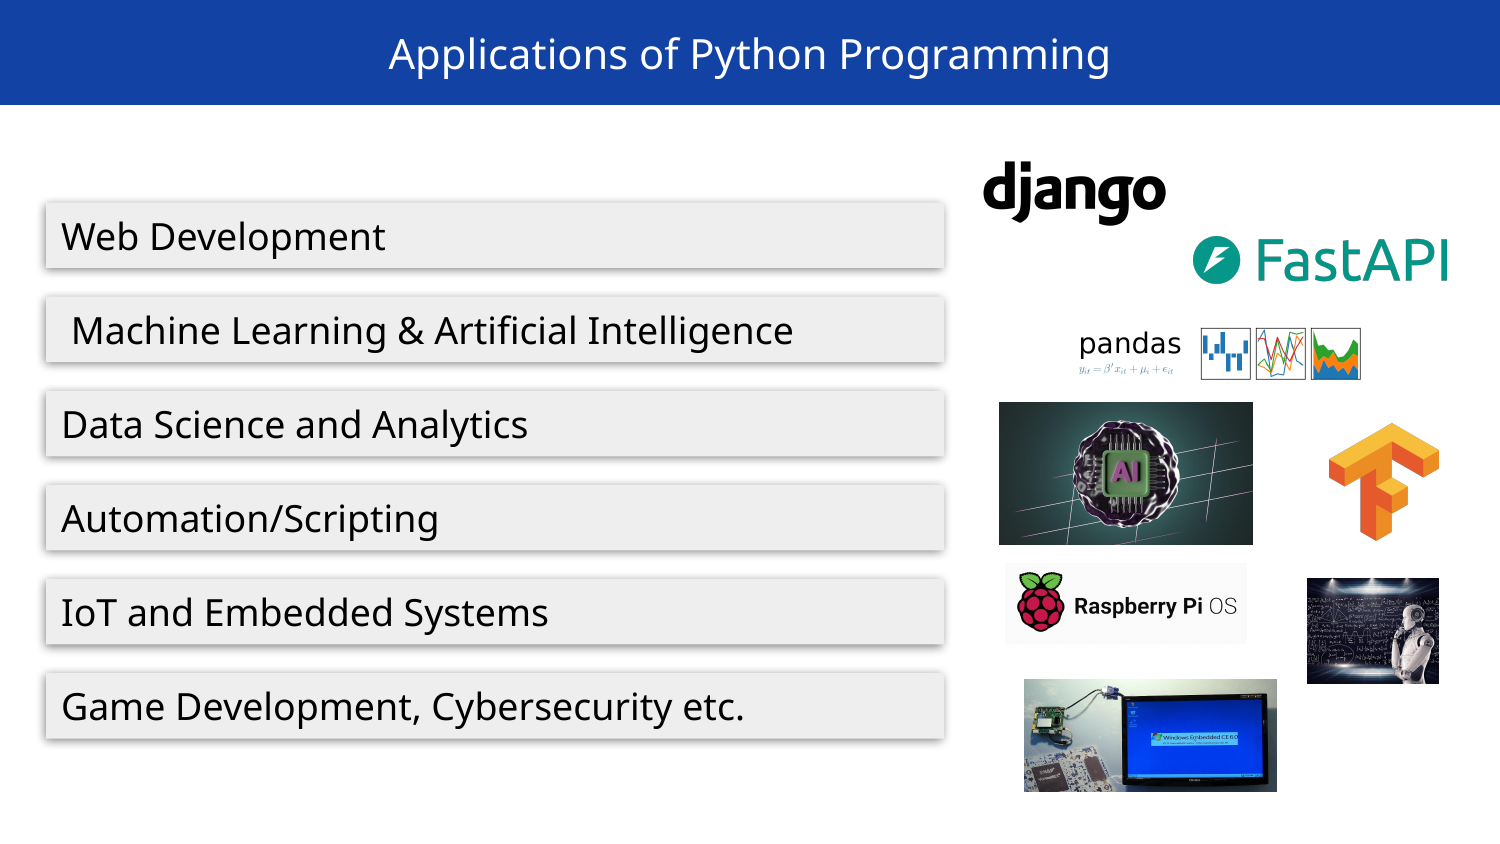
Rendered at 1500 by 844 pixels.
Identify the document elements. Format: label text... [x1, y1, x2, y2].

picture [1062, 320, 1369, 386]
text_box Web Development [46, 202, 944, 268]
text_box IoT and Embedded Systems [46, 578, 944, 645]
picture [979, 160, 1170, 227]
picture [1193, 236, 1447, 284]
picture [999, 402, 1253, 546]
title Applications of Python Programming [0, 0, 1500, 105]
text_box Machine Learning & Artificial Intelligence [46, 296, 944, 363]
text_box Game Development, Cybersecurity etc. [46, 673, 944, 739]
picture [1307, 578, 1439, 685]
picture [1329, 423, 1440, 541]
picture [1023, 679, 1278, 792]
picture [1004, 562, 1247, 644]
text_box Data Science and Analytics [46, 390, 944, 457]
text_box Automation/Scripting [46, 484, 944, 551]
